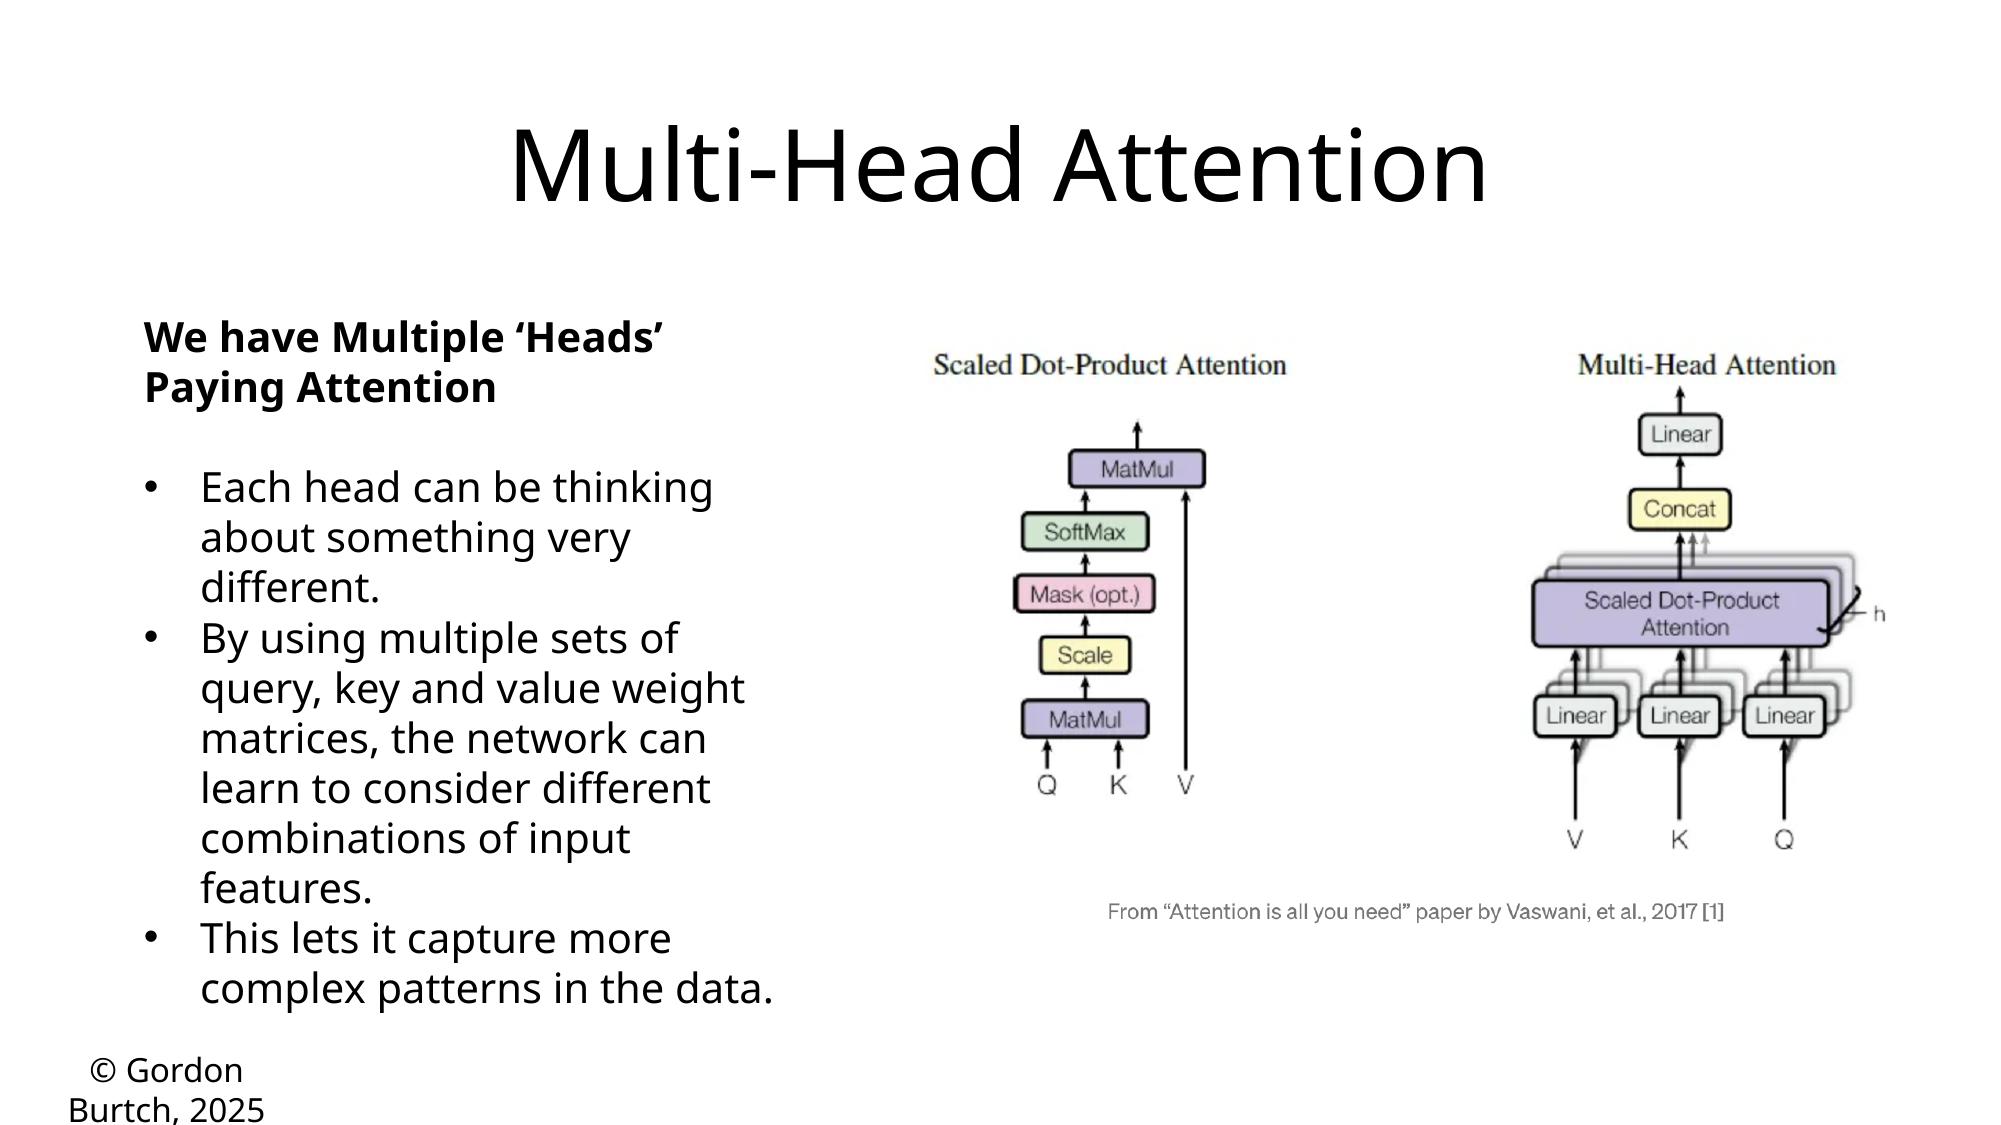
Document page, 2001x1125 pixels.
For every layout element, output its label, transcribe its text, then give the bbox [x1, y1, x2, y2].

text_box We have Multiple ‘Heads’ Paying Attention Each head can be thinking about something very different. By using multiple sets of query, key and value weight matrices, the network can learn to consider different combinations of input features. This lets it capture more complex patterns in the data. [128, 303, 817, 1019]
picture [924, 338, 1919, 941]
text_box Multi-Head Attention [217, 93, 1783, 229]
